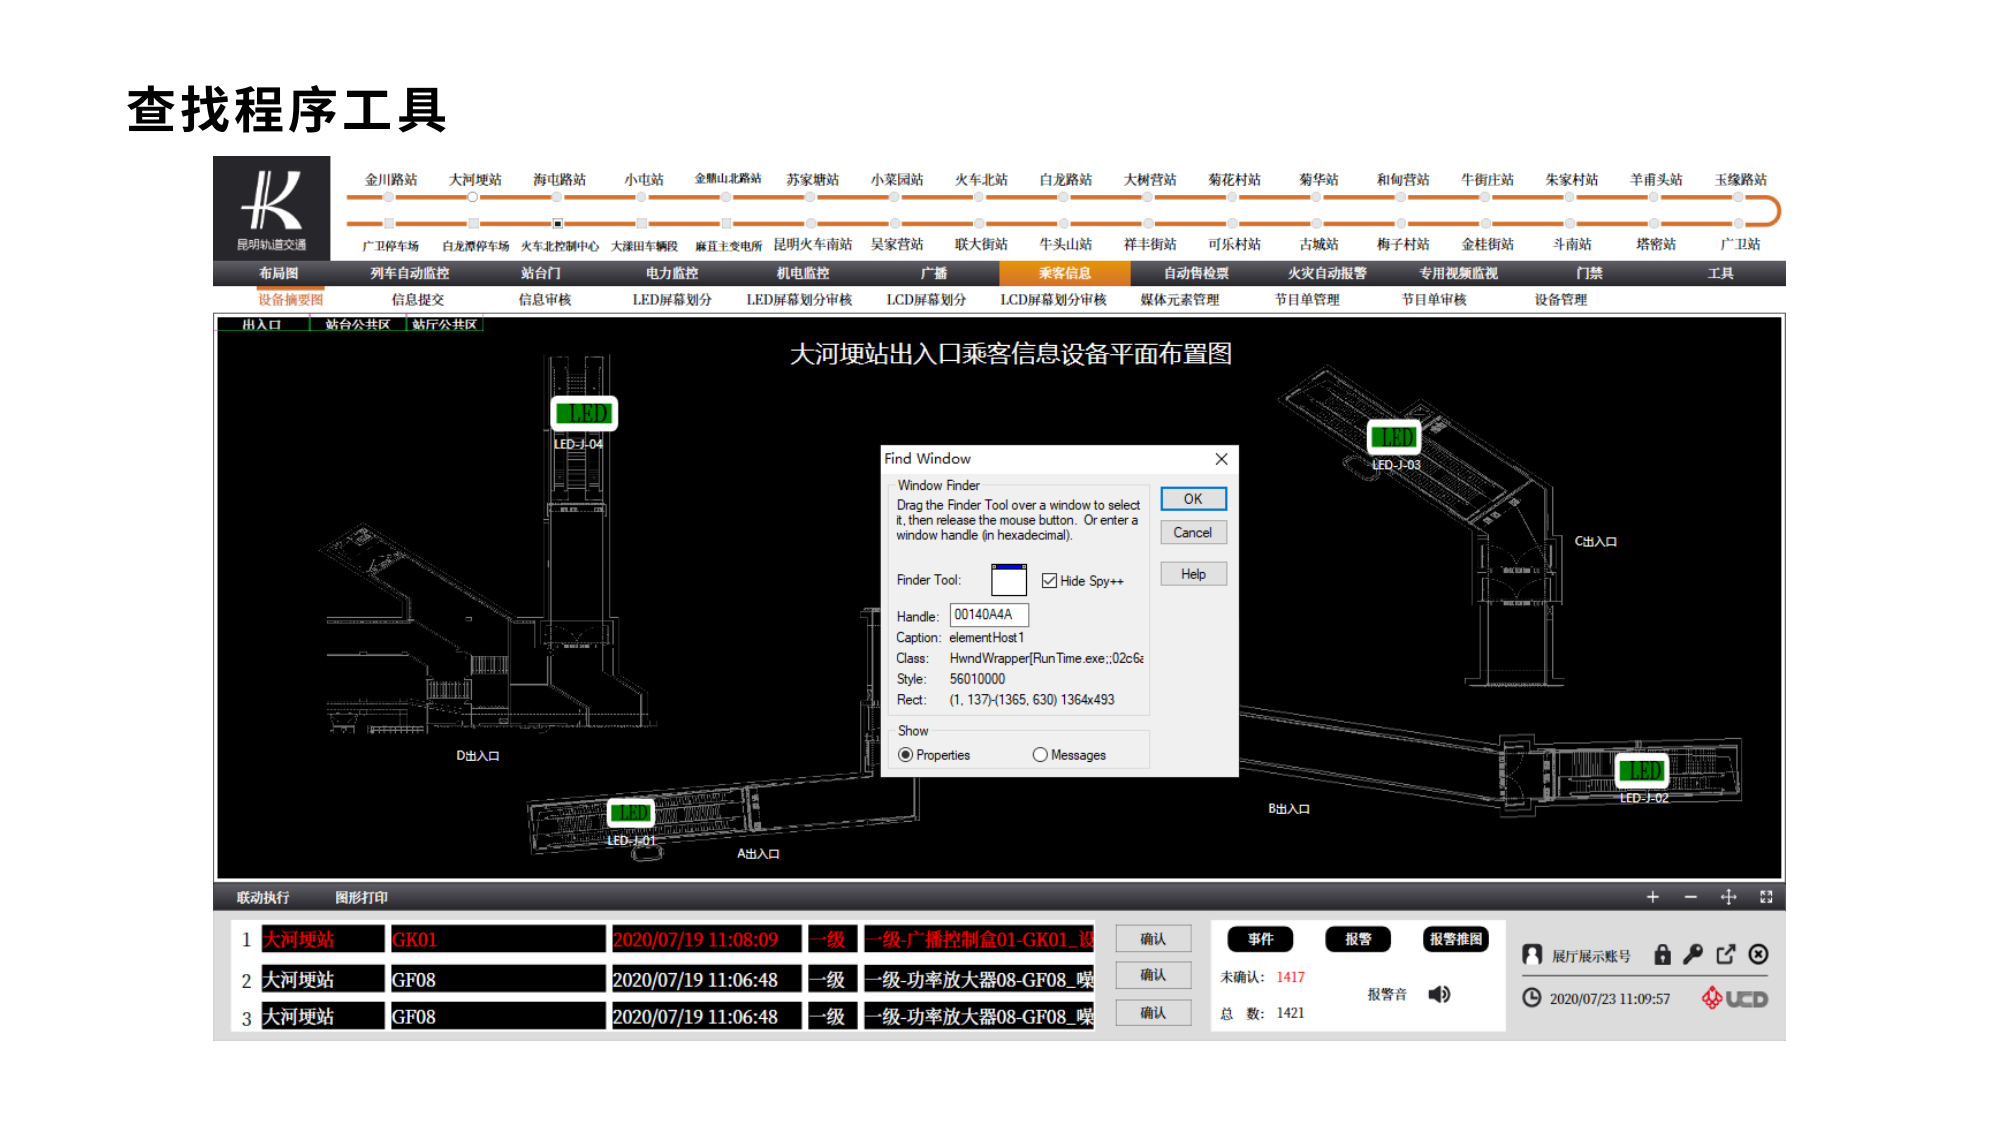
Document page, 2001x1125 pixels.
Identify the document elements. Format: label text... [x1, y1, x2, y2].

title 查找程序工具 [109, 72, 1891, 146]
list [213, 156, 1786, 1041]
